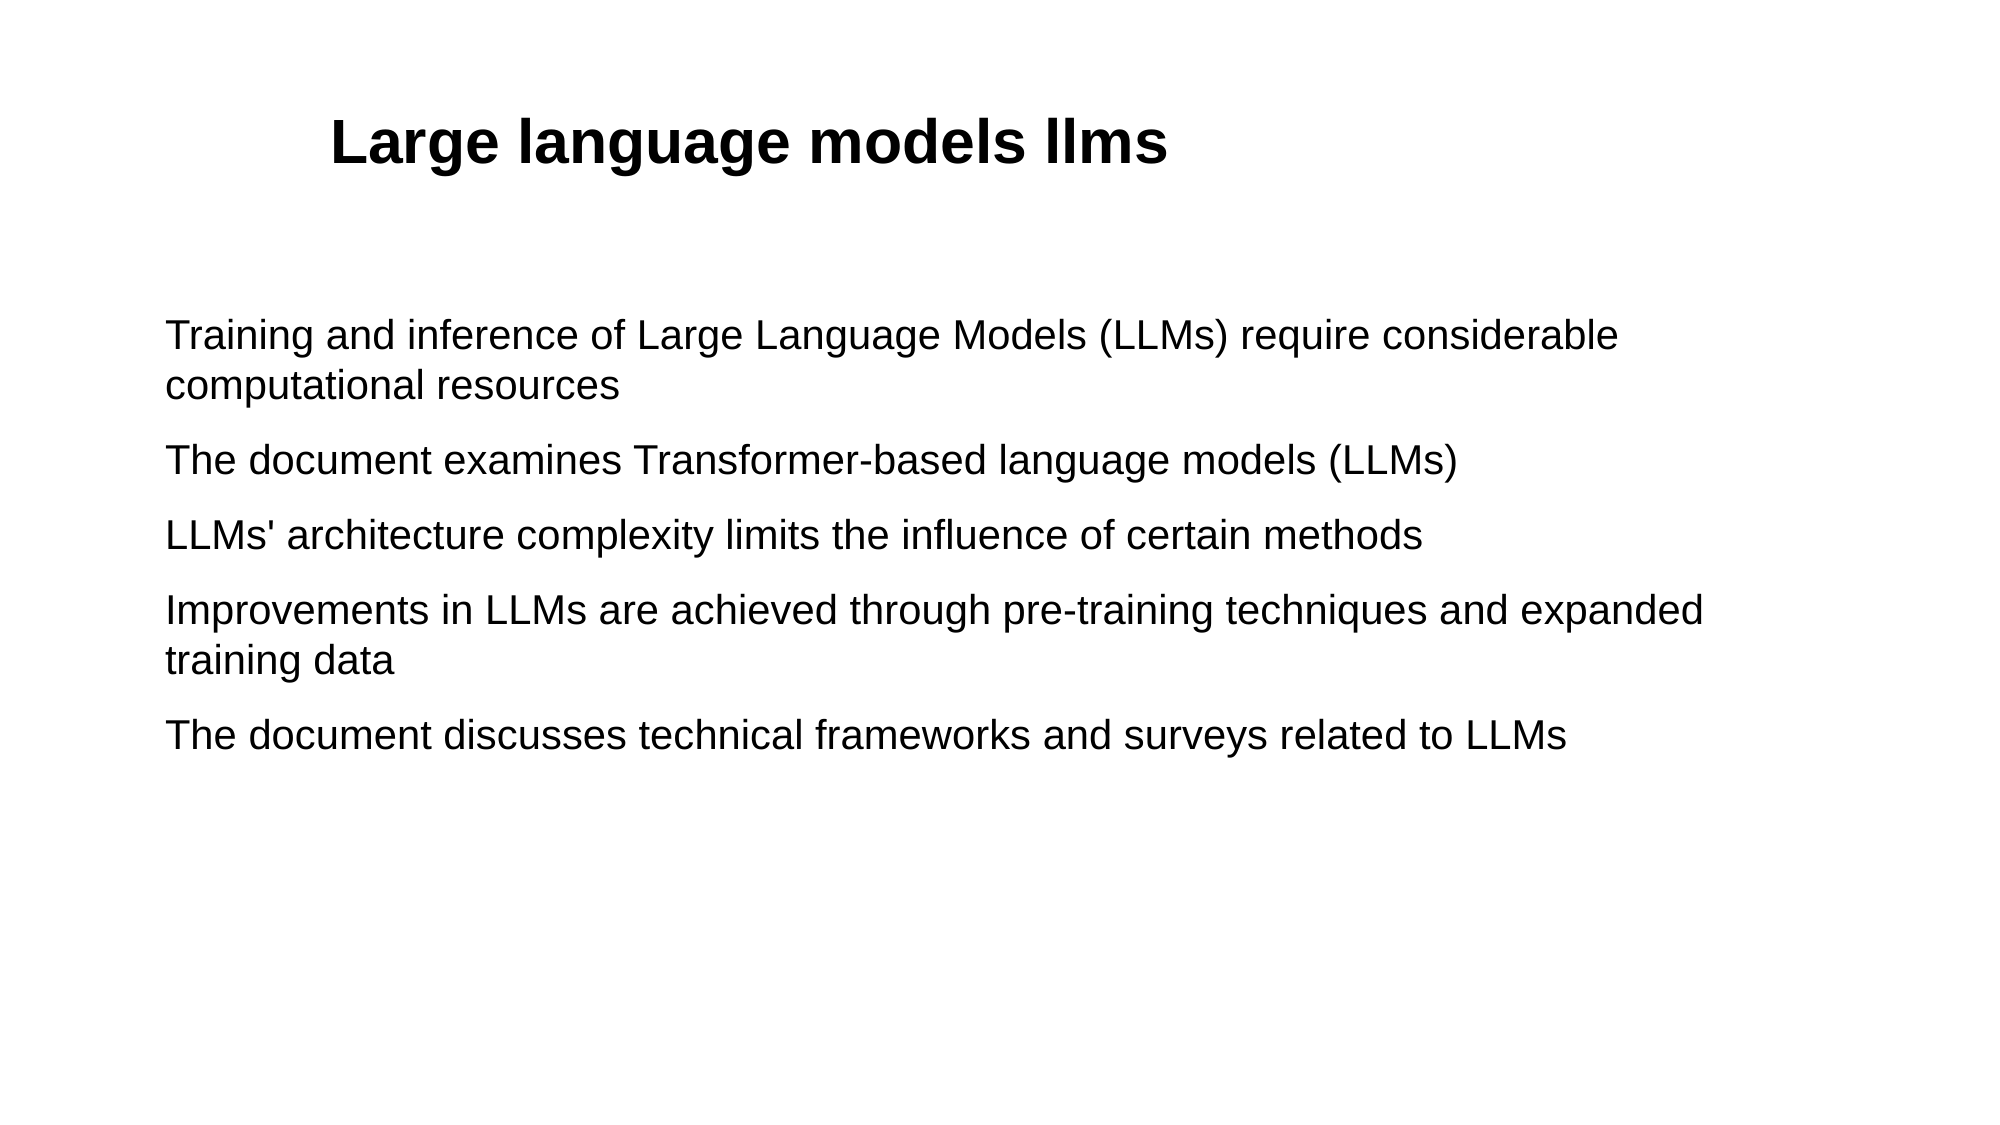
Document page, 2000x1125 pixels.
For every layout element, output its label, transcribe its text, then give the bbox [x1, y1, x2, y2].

text_box Training and inference of Large Language Models (LLMs) require considerable computational resources The document examines Transformer-based language models (LLMs) LLMs' architecture complexity limits the influence of certain methods Improvements in LLMs are achieved through pre-training techniques and expanded training data The document discusses technical frameworks and surveys related to LLMs [149, 299, 1850, 766]
title Large language models llms [75, 45, 1425, 233]
